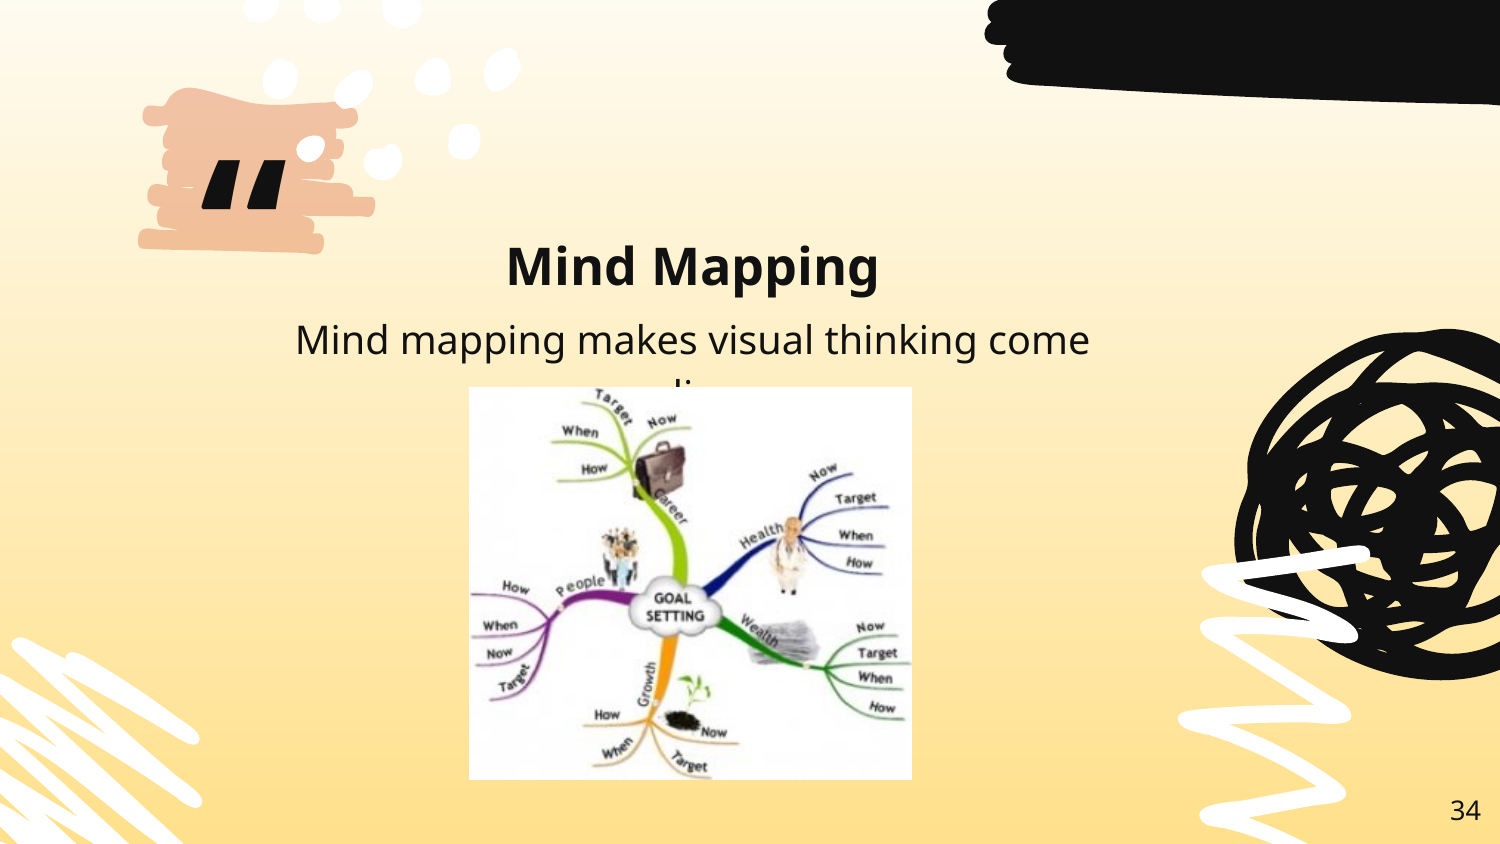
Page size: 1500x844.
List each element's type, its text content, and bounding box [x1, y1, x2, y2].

slide_number 34 [1391, 779, 1482, 844]
list Mind Mapping Mind mapping makes visual thinking come alive [242, 163, 1138, 372]
picture [468, 386, 912, 780]
